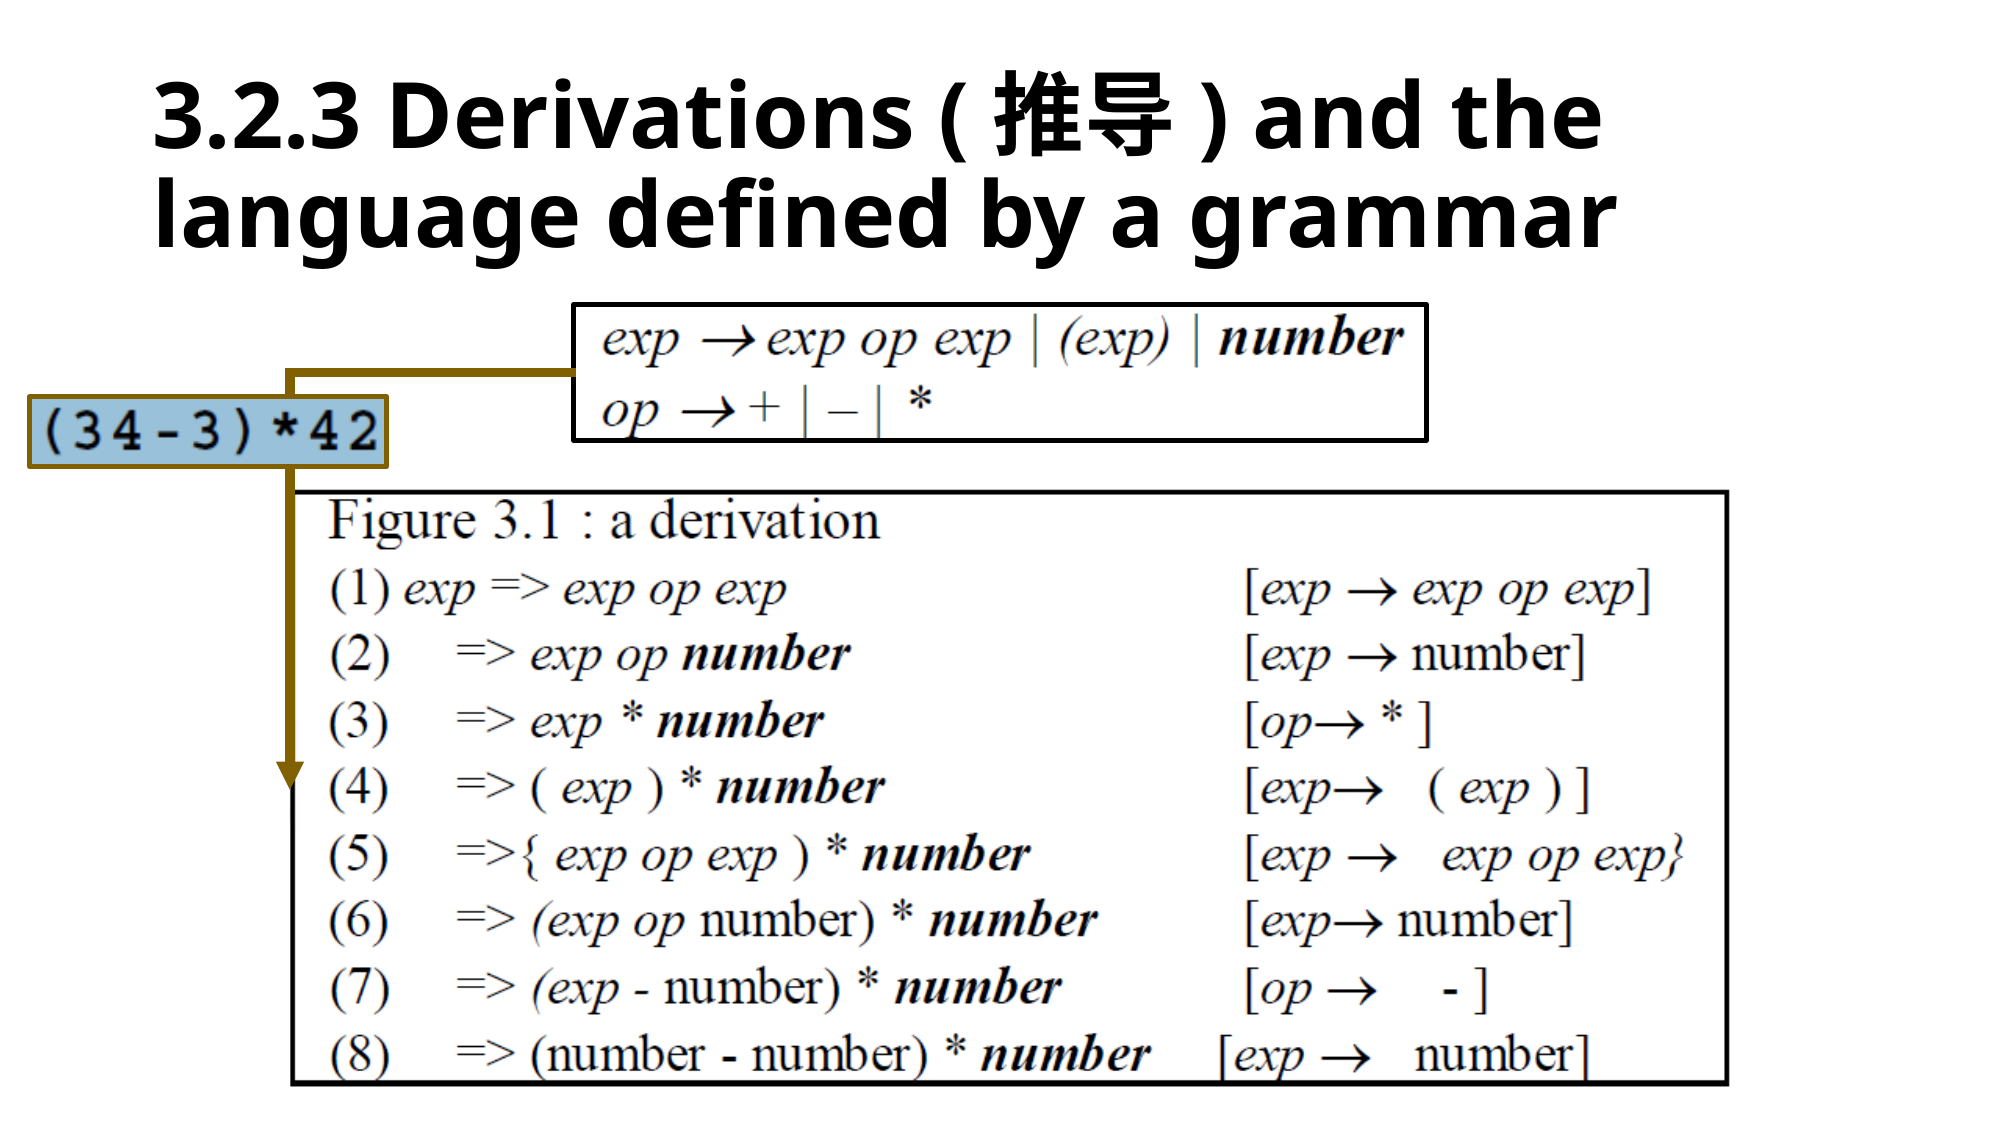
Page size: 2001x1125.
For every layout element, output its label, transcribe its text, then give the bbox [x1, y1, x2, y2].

picture [289, 487, 1731, 1093]
picture [575, 306, 1425, 439]
title 3.2.3 Derivations (推导) and the language defined by a grammar [137, 59, 1863, 278]
picture [31, 398, 385, 465]
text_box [289, 372, 576, 790]
